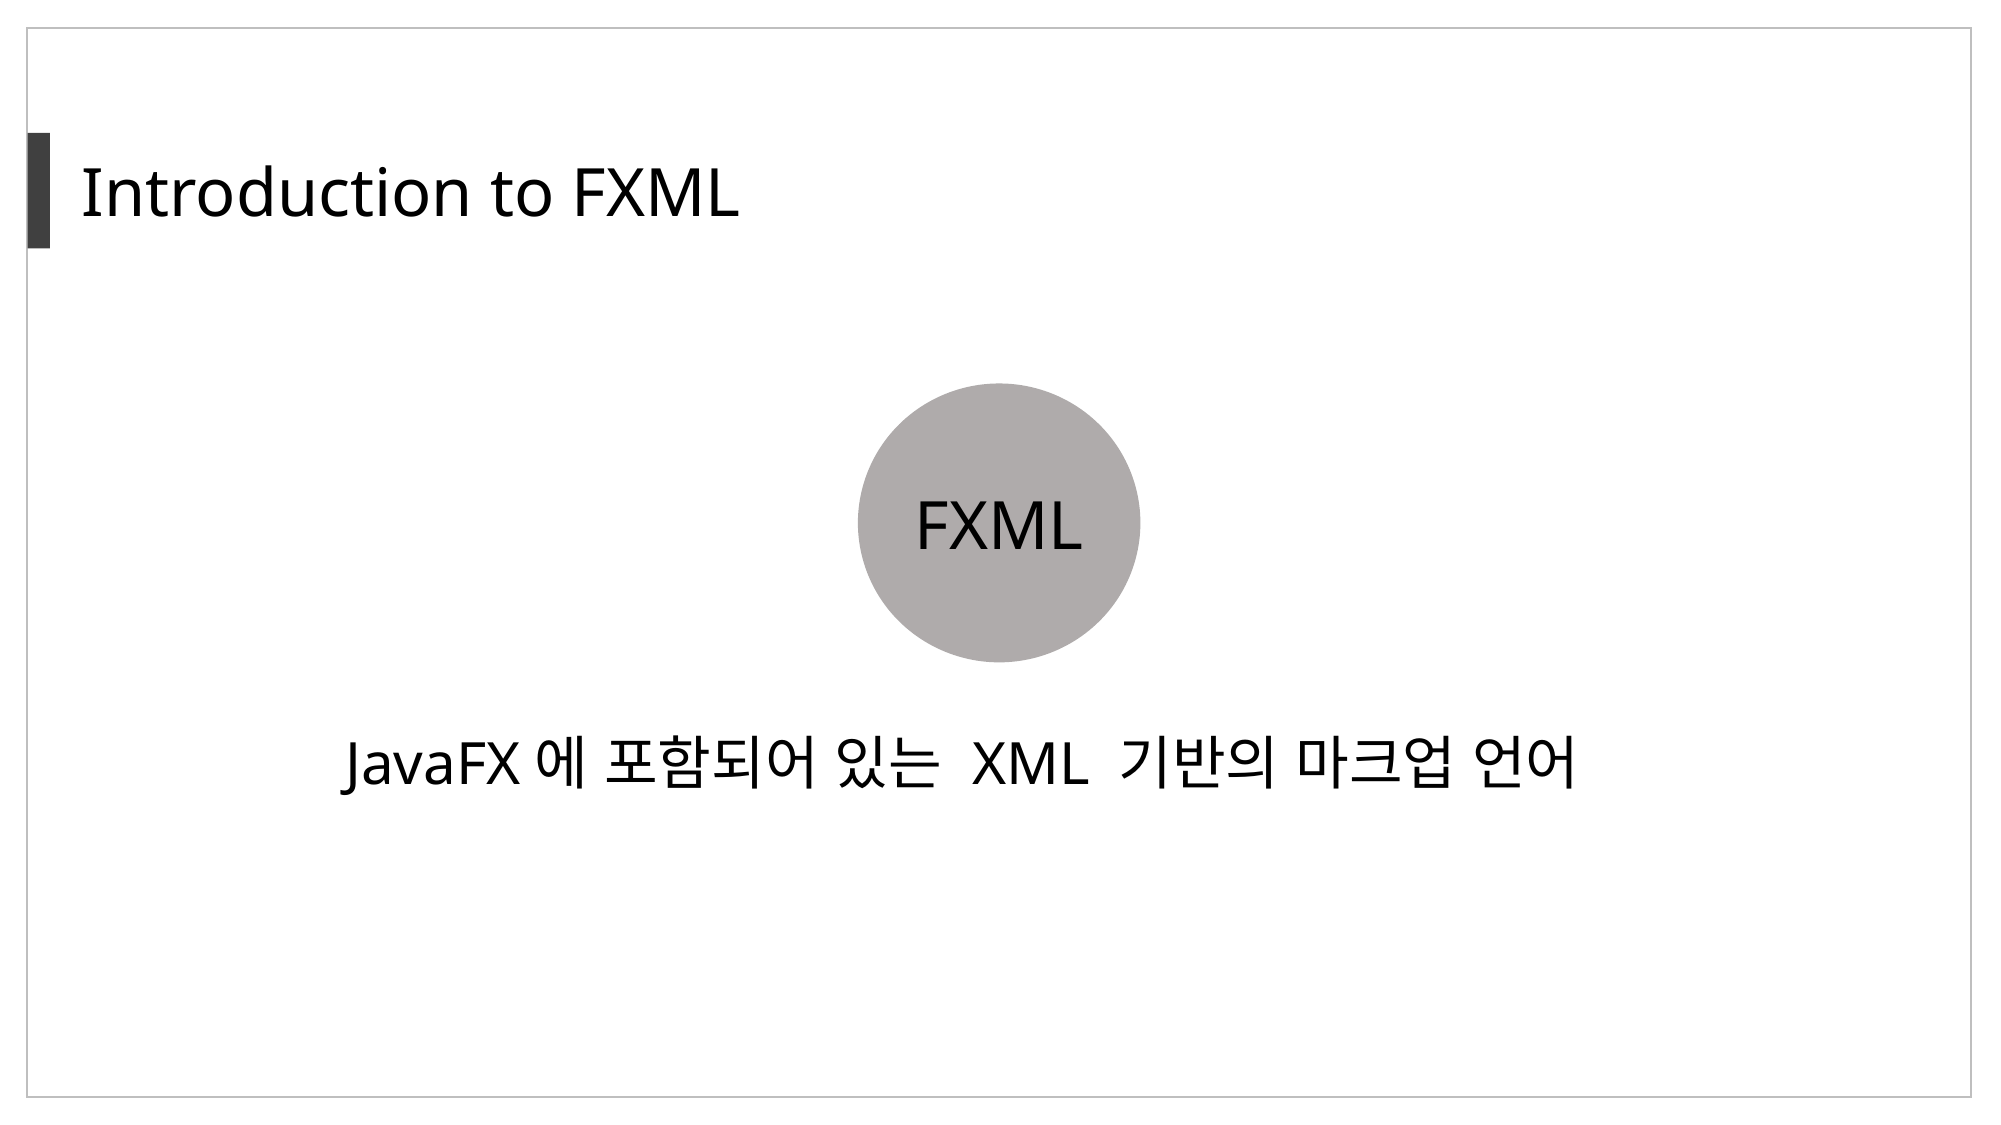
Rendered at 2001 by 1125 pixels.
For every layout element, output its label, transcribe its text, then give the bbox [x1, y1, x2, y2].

text_box [26, 27, 1972, 1098]
text_box FXML [856, 382, 1142, 664]
text_box [27, 132, 51, 249]
text_box JavaFX에 포함되어 있는 XML 기반의 마크업 언어 [330, 719, 1668, 804]
text_box Introduction to FXML [66, 142, 864, 238]
